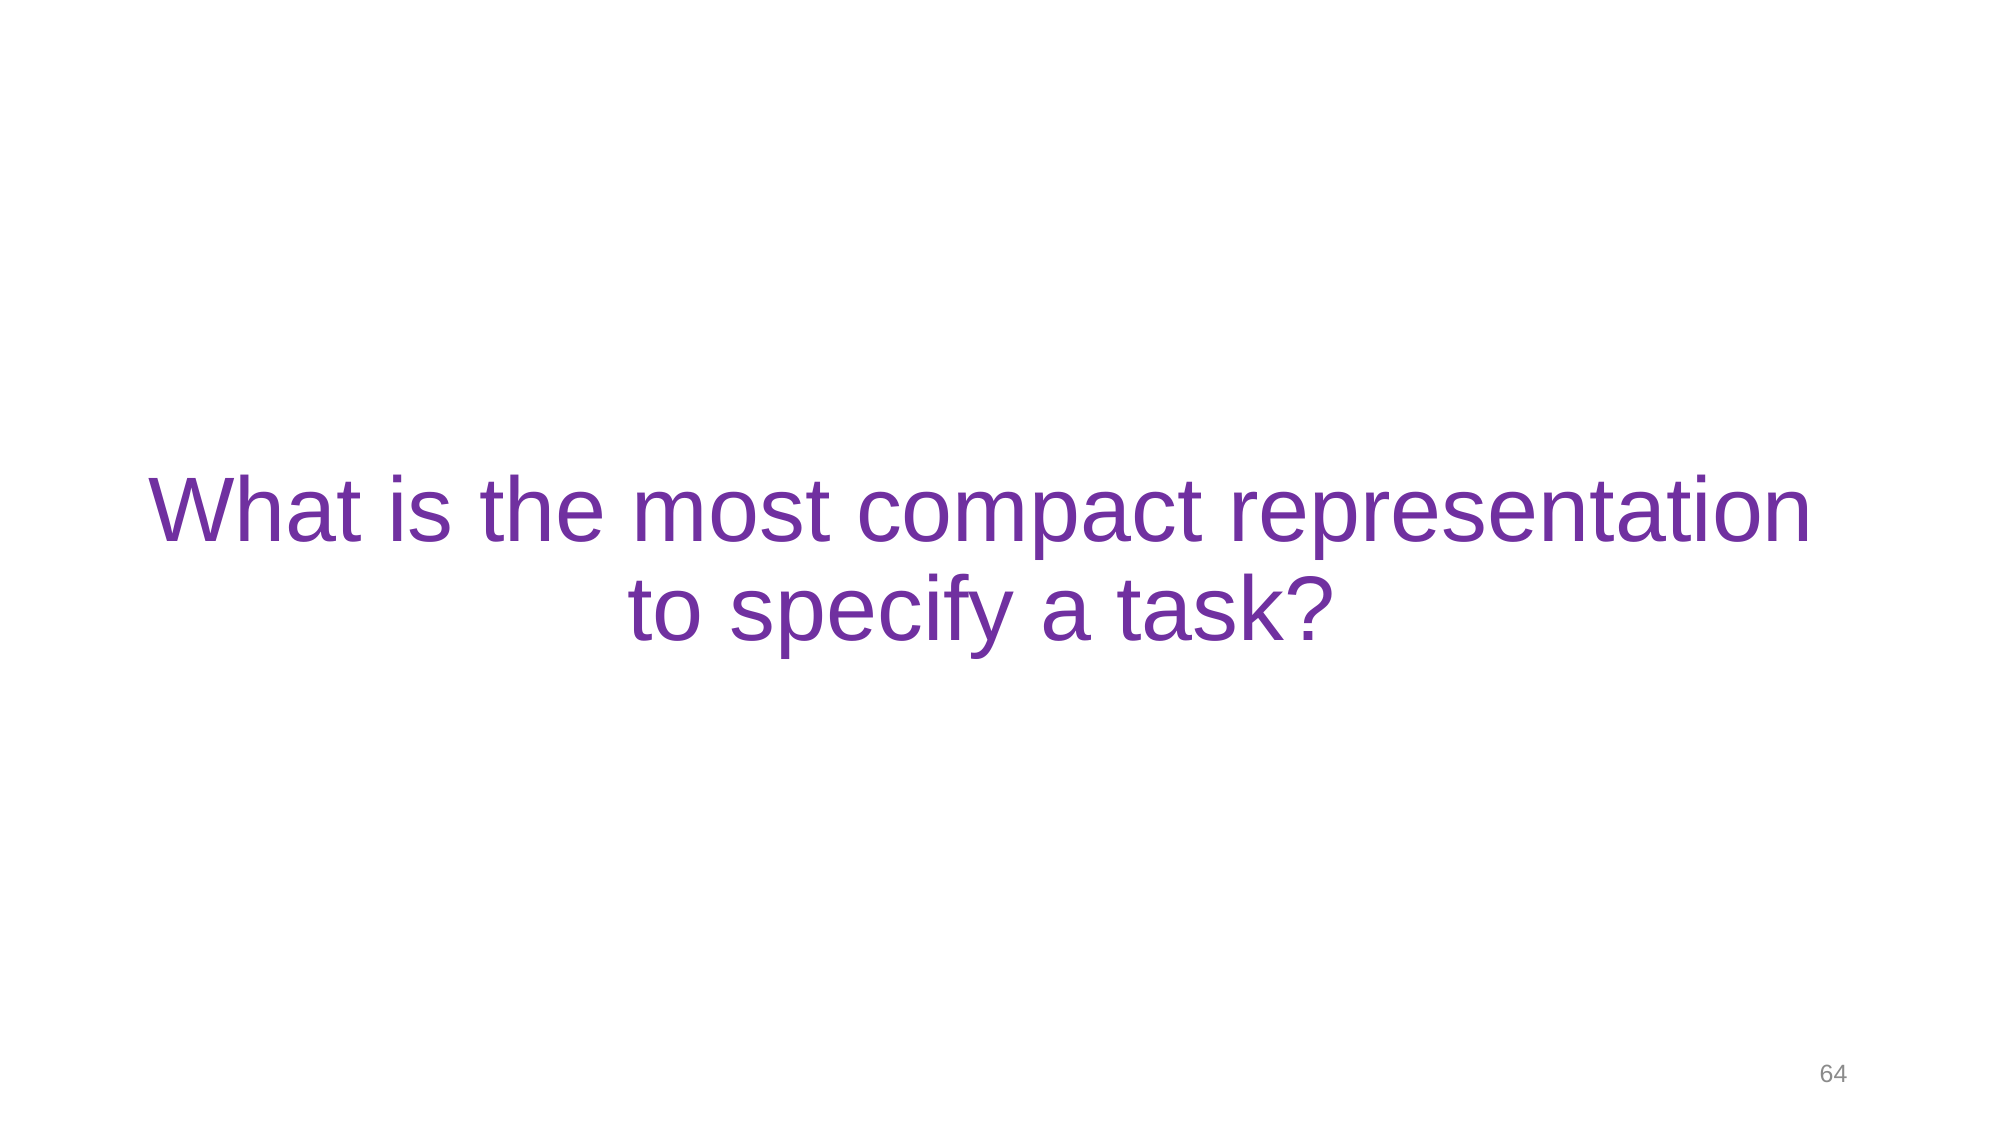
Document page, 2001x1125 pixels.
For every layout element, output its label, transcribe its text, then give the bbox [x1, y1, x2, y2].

slide_number 64 [1412, 1042, 1863, 1103]
title What is the most compact representation to specify a task? [119, 452, 1845, 670]
